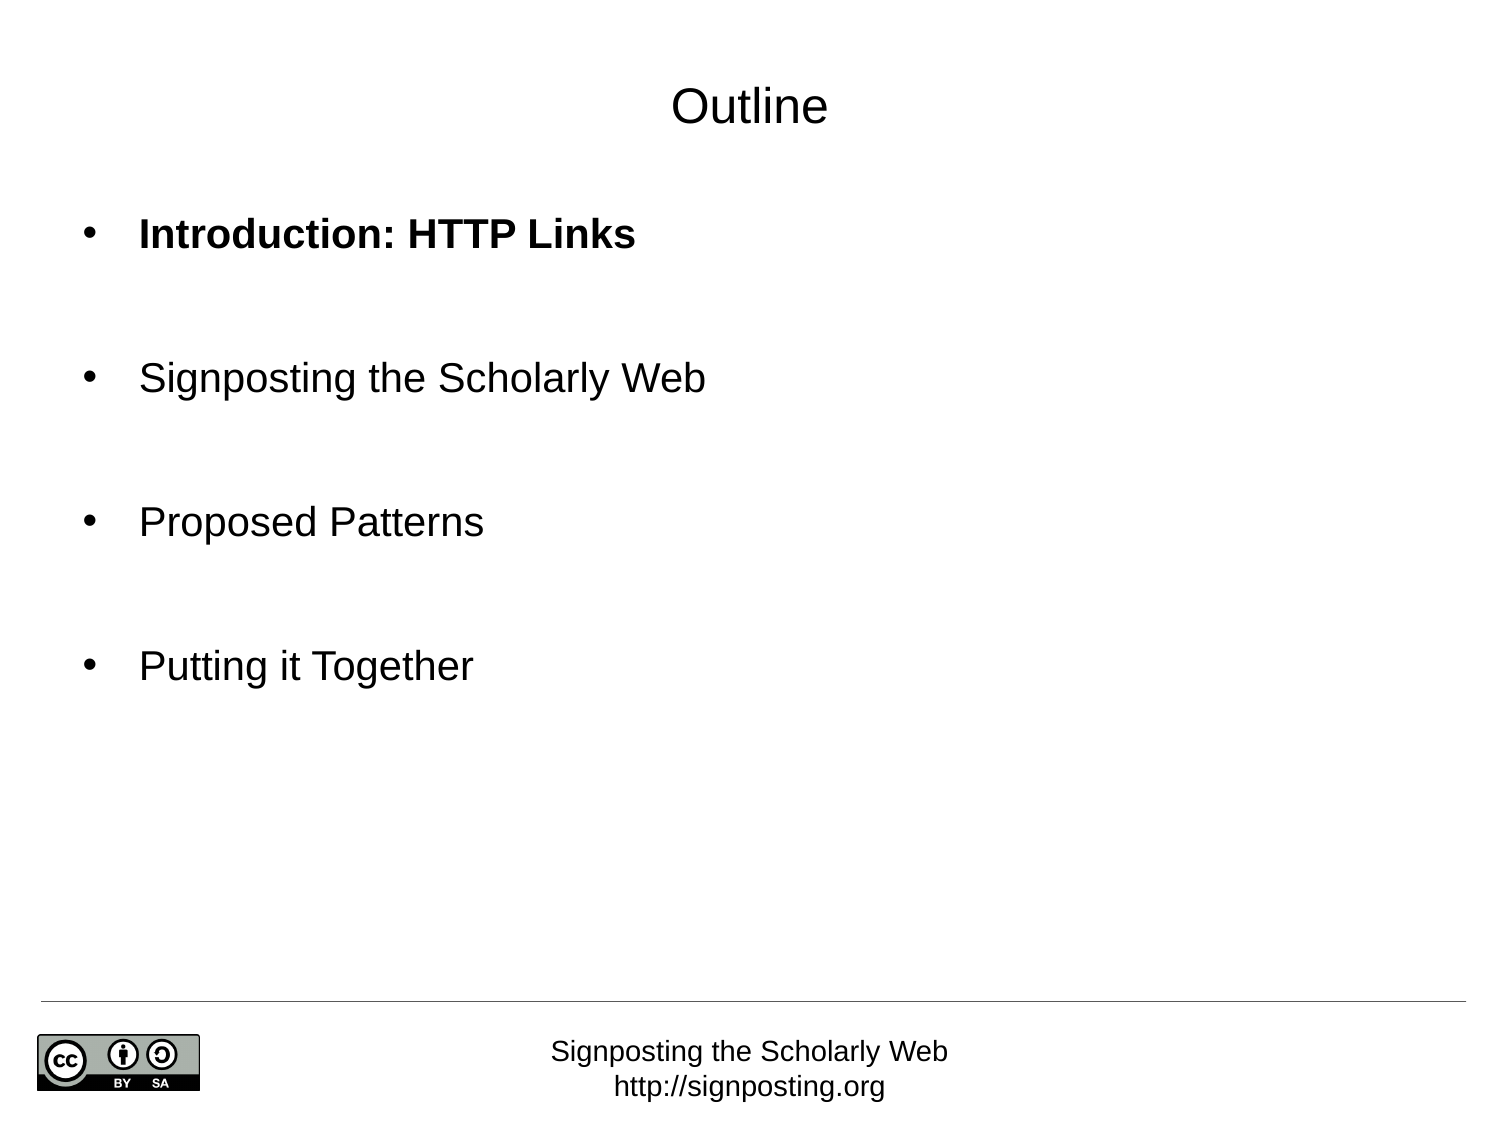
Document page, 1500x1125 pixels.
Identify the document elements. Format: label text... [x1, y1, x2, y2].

title Outline [0, 31, 1500, 185]
text_box Introduction: HTTP Links Signposting the Scholarly Web Proposed Patterns Putting it Together [74, 199, 1425, 697]
picture [37, 1034, 200, 1091]
